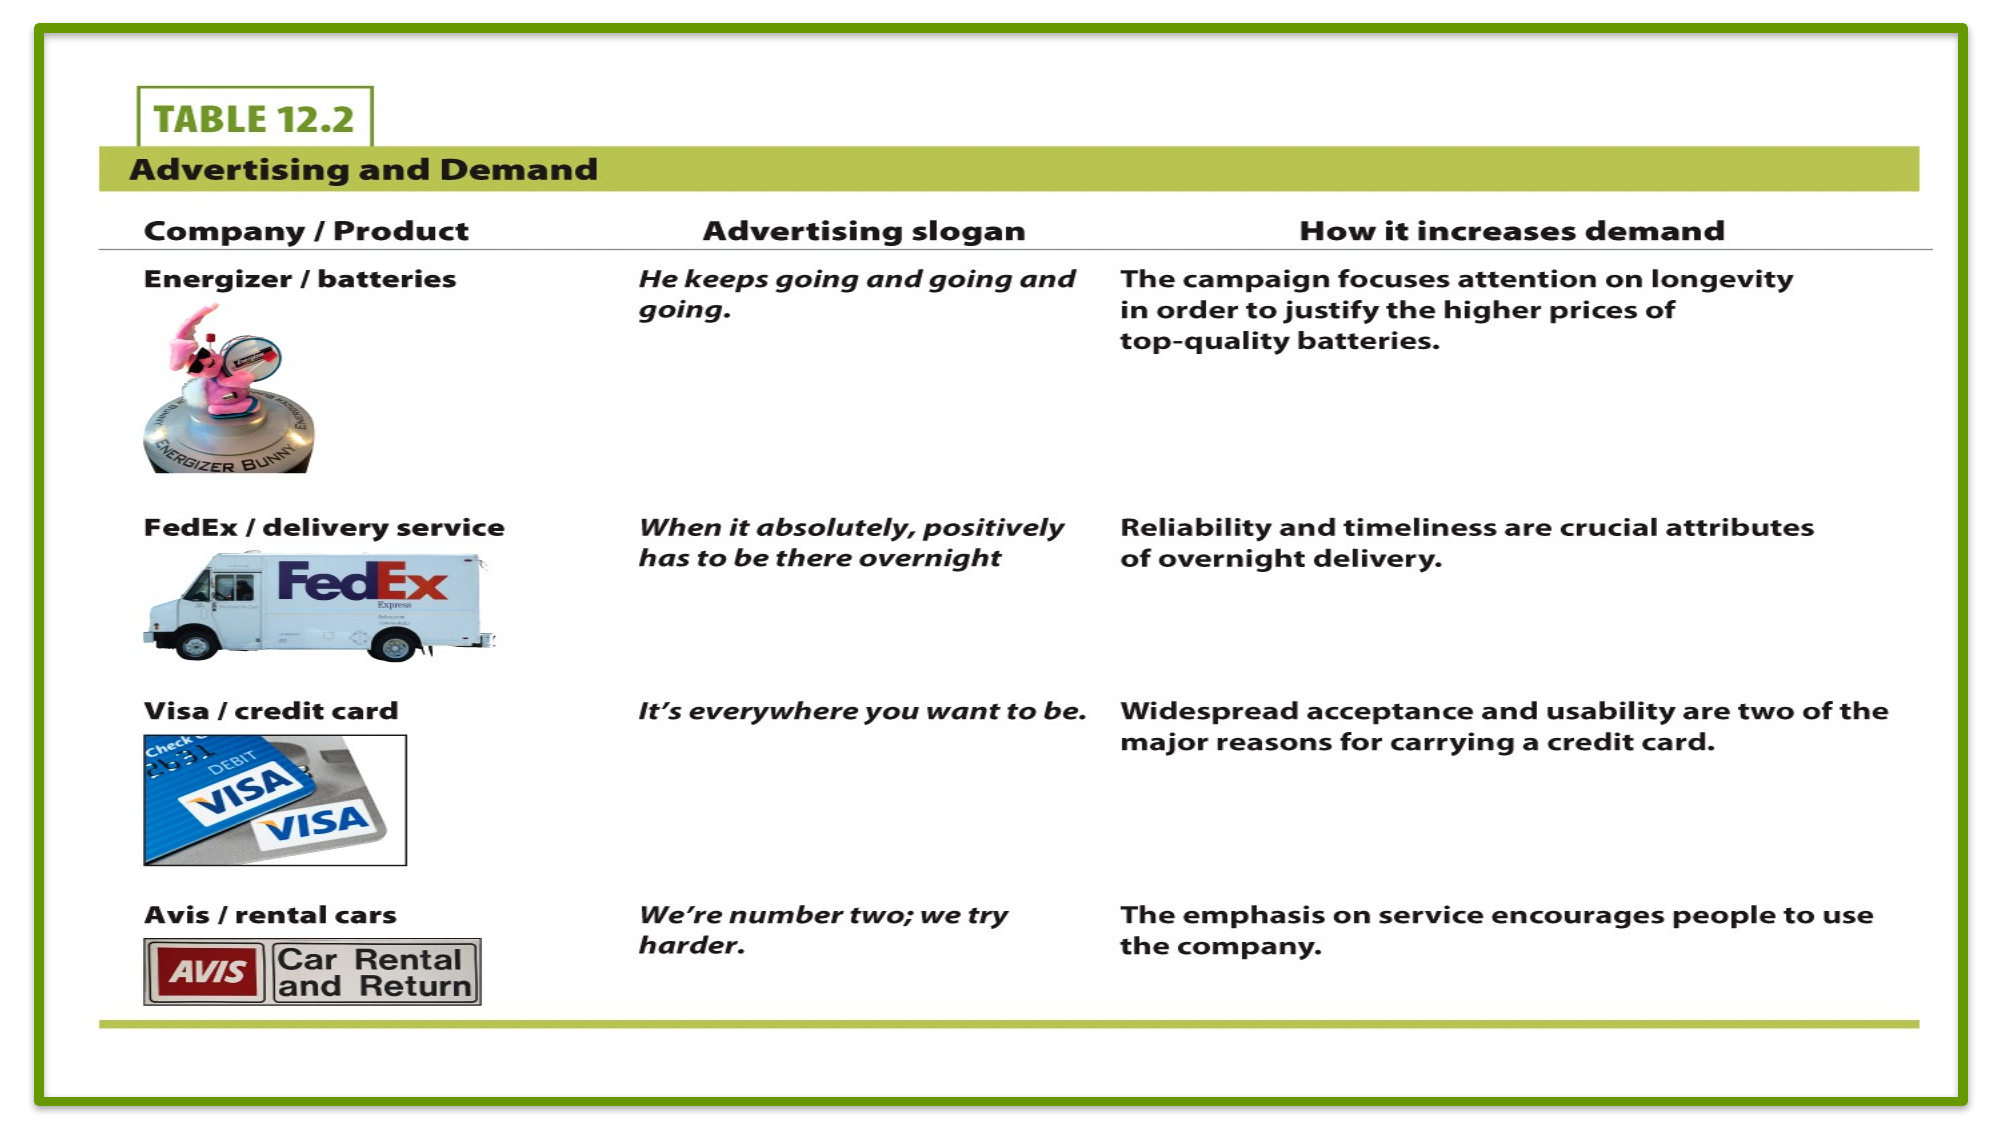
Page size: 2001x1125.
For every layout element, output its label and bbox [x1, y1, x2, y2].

picture [66, 78, 1933, 1046]
